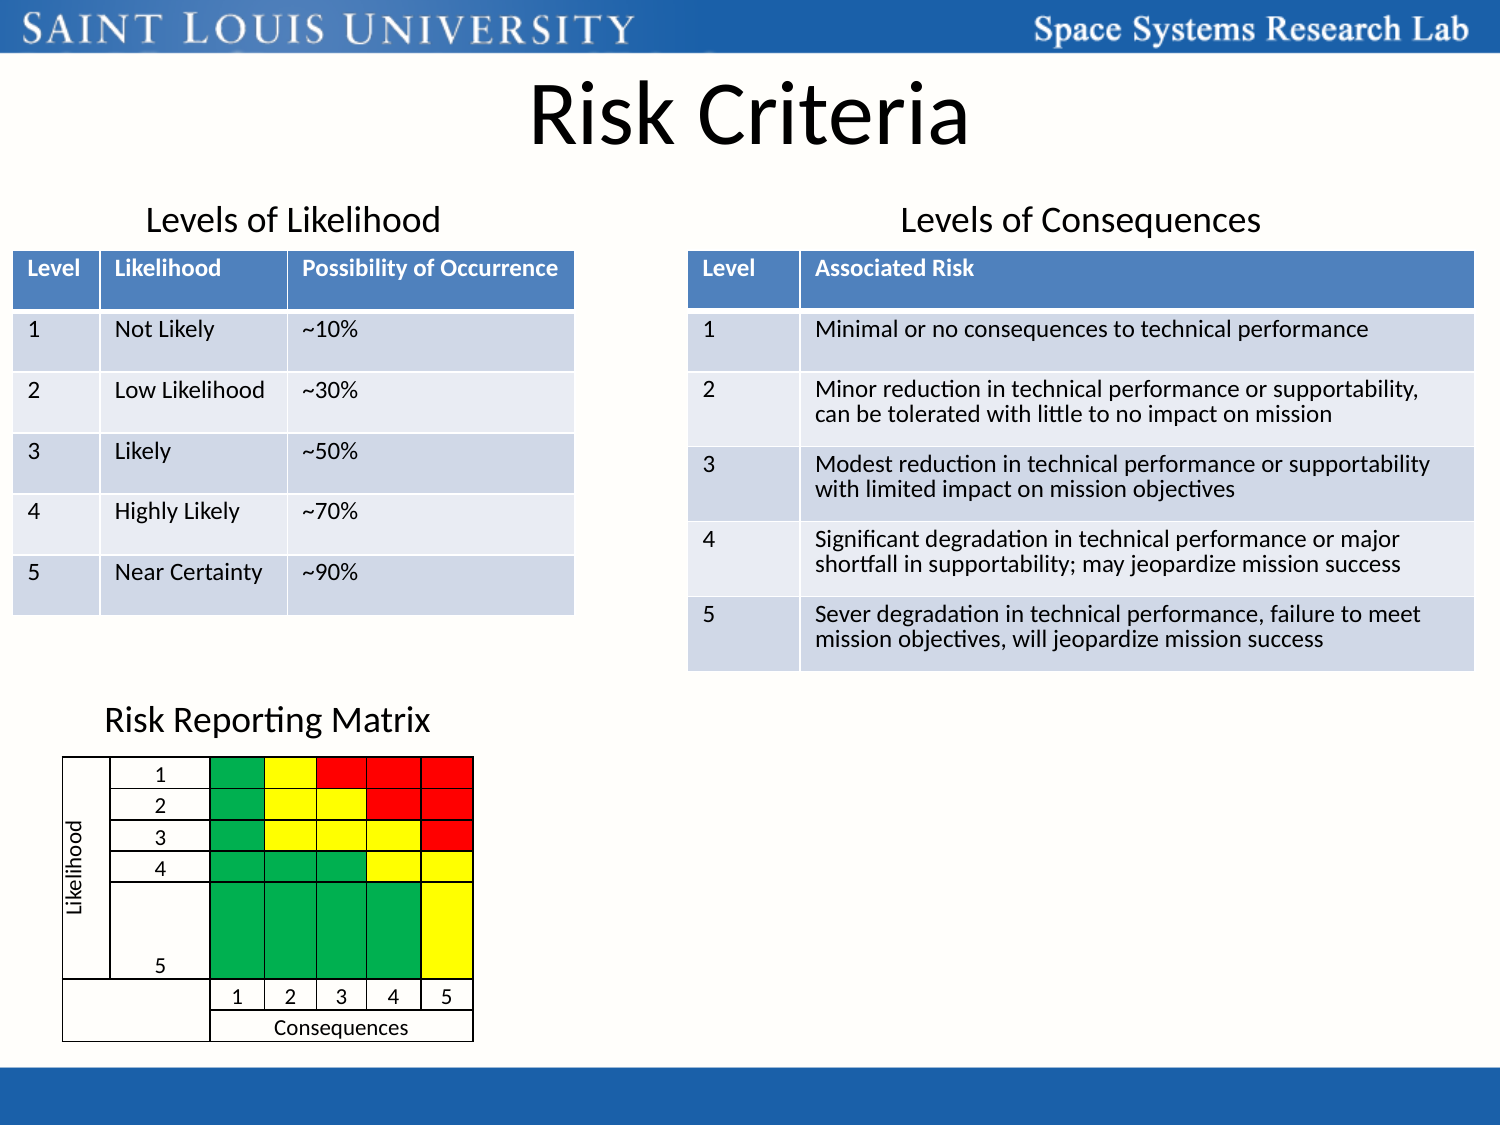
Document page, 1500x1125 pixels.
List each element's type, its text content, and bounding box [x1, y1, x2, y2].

table_cell 5 [111, 883, 209, 978]
table_cell [367, 852, 420, 881]
table_cell 2 [265, 980, 316, 1009]
text_box Risk Reporting Matrix [67, 687, 468, 748]
table_cell [265, 883, 316, 978]
table_cell [317, 789, 366, 819]
table_cell 5 [13, 556, 99, 615]
table_cell [422, 852, 472, 881]
table_cell [317, 821, 366, 850]
text_box Levels of Consequences [687, 187, 1475, 248]
table_header [422, 758, 472, 788]
table_cell 2 [688, 373, 799, 446]
table_cell ~50% [288, 434, 574, 493]
table_header Level [688, 251, 799, 308]
text_box Levels of Likelihood [12, 187, 575, 248]
table_cell Not Likely [101, 314, 287, 371]
table_cell 5 [422, 980, 472, 1009]
table_cell 4 [13, 495, 99, 554]
table_cell [367, 789, 420, 819]
table_cell Minimal or no consequences to technical performance [801, 314, 1474, 371]
table_cell 1 [688, 314, 799, 371]
table_cell Sever degradation in technical performance, failure to meet mission objectives, will jeopardize mission success [801, 597, 1474, 671]
table_cell 4 [367, 980, 420, 1009]
table_cell [211, 883, 264, 978]
table_cell [211, 852, 264, 881]
table_cell [265, 852, 316, 881]
table_cell [265, 821, 316, 850]
table_cell ~10% [288, 314, 574, 371]
table_cell [367, 883, 420, 978]
table_cell [422, 821, 472, 850]
table_header Possibility of Occurrence [288, 251, 574, 309]
table_cell 3 [111, 821, 209, 850]
table_cell 2 [13, 373, 99, 432]
table_cell 3 [688, 447, 799, 521]
table_cell 5 [688, 597, 799, 671]
table_cell Near Certainty [101, 556, 287, 615]
text_box Risk Criteria [74, 45, 1425, 233]
table_cell [265, 789, 316, 819]
table_cell [211, 789, 264, 819]
table_cell 3 [13, 434, 99, 493]
table_cell 2 [111, 789, 209, 819]
table_cell Low Likelihood [101, 373, 287, 432]
table_cell [317, 883, 366, 978]
table_cell [63, 980, 209, 1041]
table_cell [211, 821, 264, 850]
table_cell Modest reduction in technical performance or supportability with limited impact on mission objectives [801, 447, 1474, 521]
table_cell Minor reduction in technical performance or supportability, can be tolerated with little to no impact on mission [801, 373, 1474, 446]
table_header [367, 758, 420, 788]
table_header Level [13, 251, 99, 309]
table_header 1 [111, 758, 209, 788]
table_header [317, 758, 366, 788]
table_header [211, 758, 264, 788]
table_header Likelihood [63, 758, 109, 978]
table_cell 1 [211, 980, 264, 1009]
table_cell 1 [13, 314, 99, 371]
table_cell [317, 852, 366, 881]
table_header Likelihood [101, 251, 287, 309]
table_cell [422, 789, 472, 819]
table_cell ~90% [288, 556, 574, 615]
table_cell Likely [101, 434, 287, 493]
picture [0, 0, 1500, 1125]
table_cell ~70% [288, 495, 574, 554]
table_cell 3 [317, 980, 366, 1009]
table_cell 4 [688, 522, 799, 596]
table_cell [367, 821, 420, 850]
table_cell ~30% [288, 373, 574, 432]
table_cell Consequences [211, 1011, 472, 1041]
table_cell Significant degradation in technical performance or major shortfall in supportability; may jeopardize mission success [801, 522, 1474, 596]
table_cell [422, 883, 472, 978]
table_cell 4 [111, 852, 209, 881]
table_cell Highly Likely [101, 495, 287, 554]
table_header Associated Risk [801, 251, 1474, 308]
table_header [265, 758, 316, 788]
